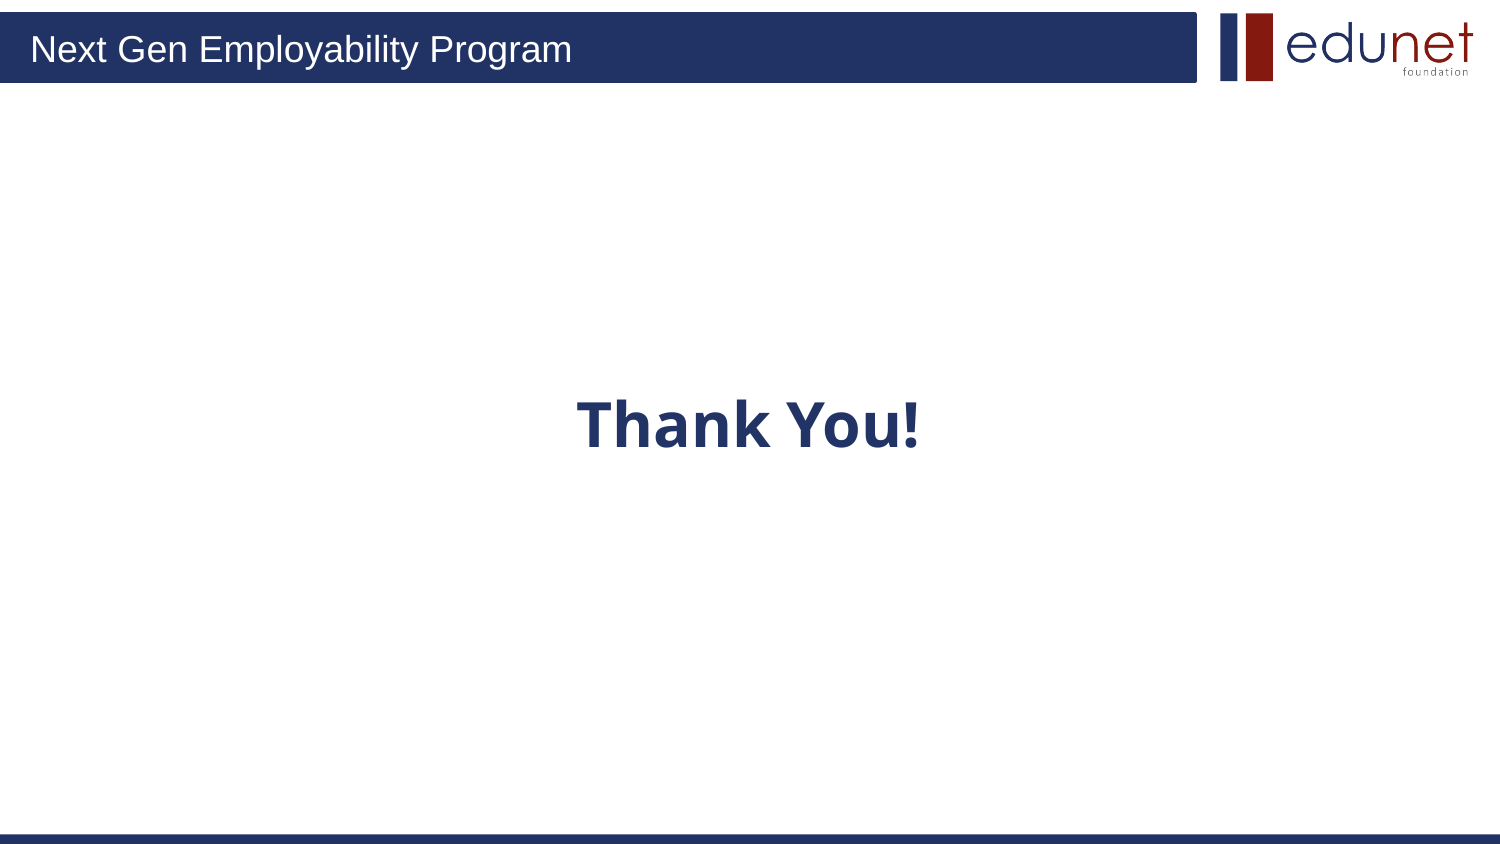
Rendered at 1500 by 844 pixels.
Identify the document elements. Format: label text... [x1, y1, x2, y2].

picture [1279, 14, 1482, 83]
title Thank You! [574, 382, 928, 526]
